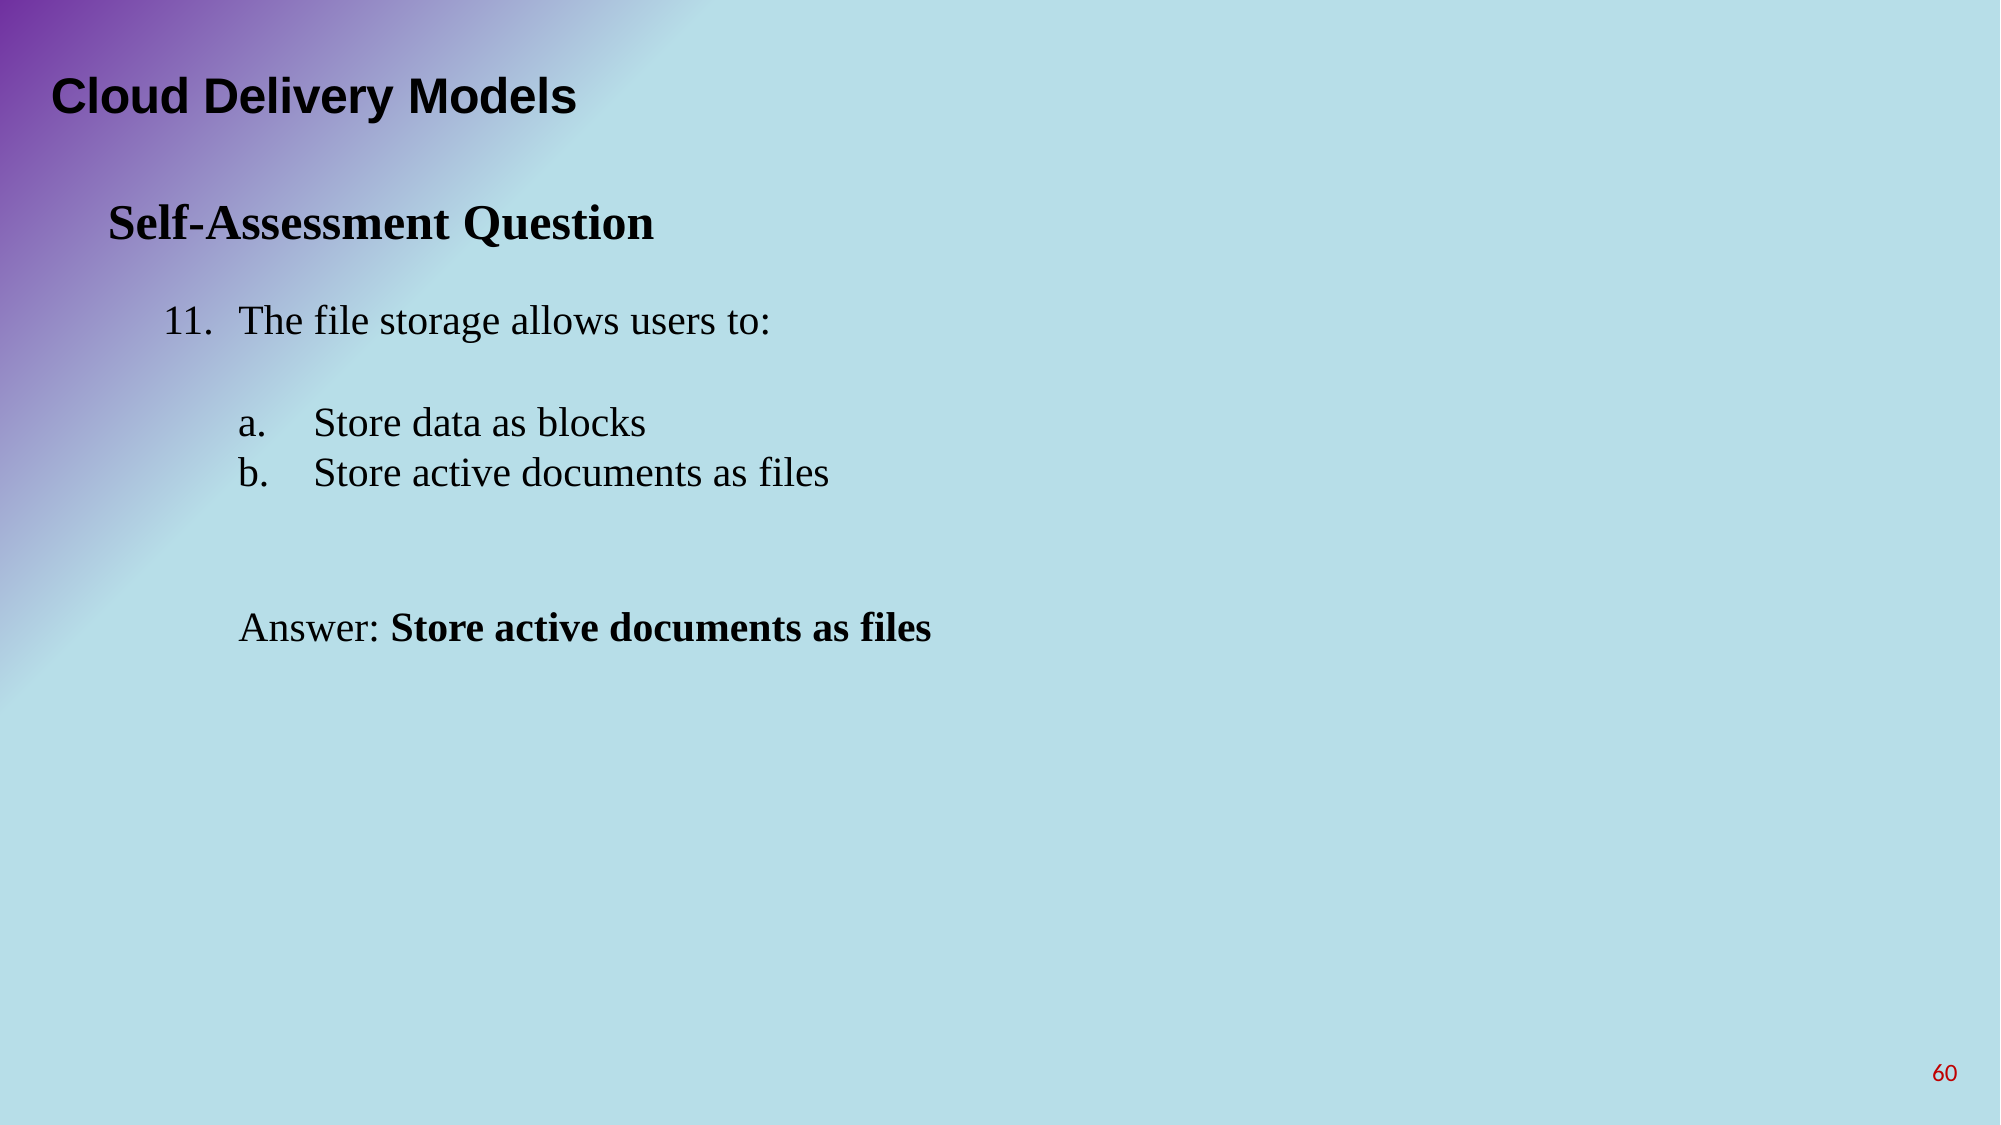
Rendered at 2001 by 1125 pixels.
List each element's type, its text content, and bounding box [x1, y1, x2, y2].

text_box Self-Assessment Question The file storage allows users to: Store data as blocks Store active documents as files Answer: Store active documents as files [105, 187, 933, 650]
slide_number 60 [1925, 1060, 1964, 1125]
title Cloud Delivery Models [48, 61, 581, 251]
